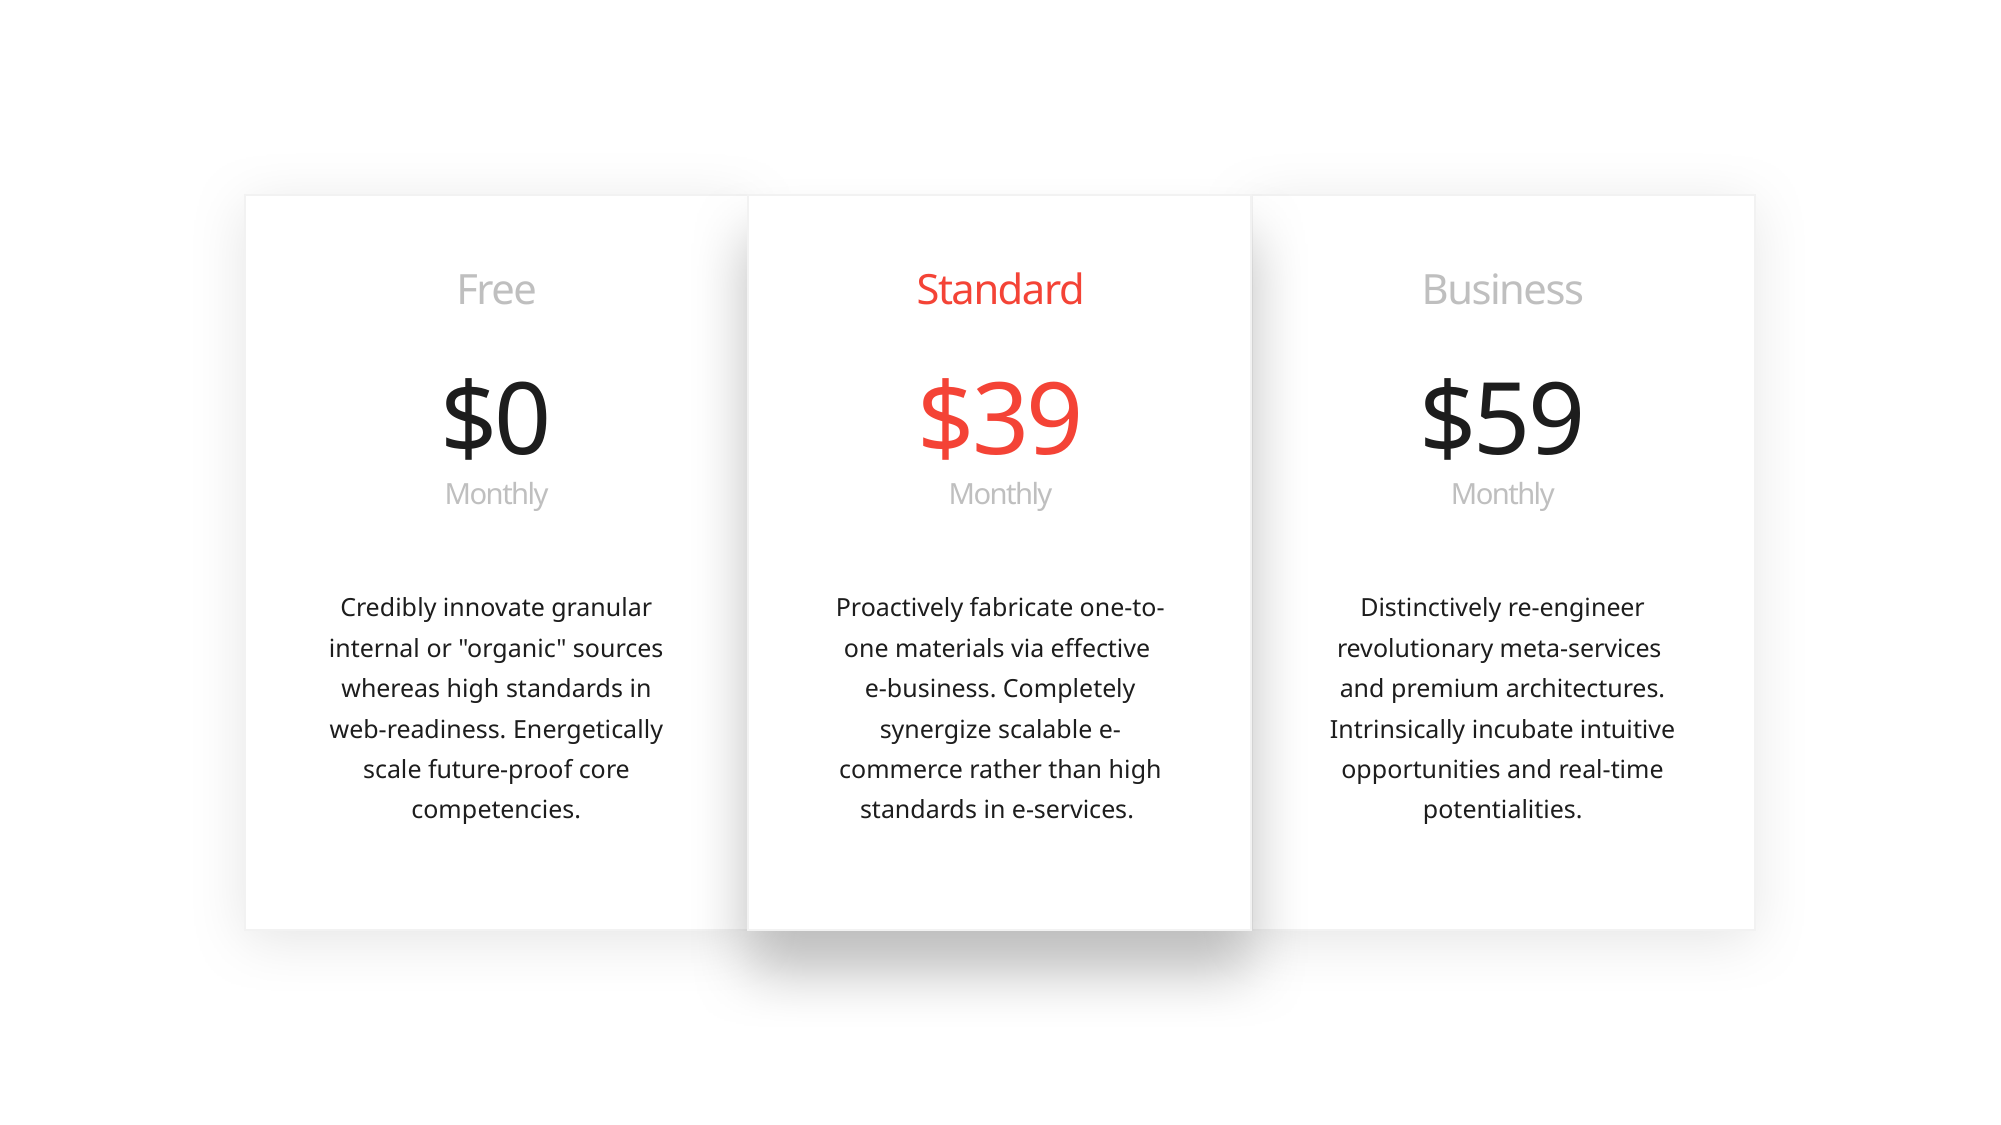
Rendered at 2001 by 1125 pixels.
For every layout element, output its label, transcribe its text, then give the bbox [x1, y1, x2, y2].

text_box Monthly [444, 475, 549, 511]
text_box [747, 194, 1252, 931]
text_box $0 [440, 354, 553, 475]
text_box Monthly [948, 475, 1053, 511]
text_box Proactively fabricate one-to-one materials via effective e-business. Completely synergize scalable e-commerce rather than high standards in e-services. [818, 581, 1183, 824]
text_box $59 [1420, 354, 1586, 475]
text_box Standard [916, 262, 1085, 313]
text_box Monthly [1450, 475, 1555, 511]
text_box Business [1421, 262, 1584, 313]
text_box Credibly innovate granular internal or "organic" sources whereas high standards in web-readiness. Energetically scale future-proof core competencies. [314, 581, 679, 824]
text_box [1252, 194, 1756, 931]
text_box [244, 194, 747, 931]
text_box Distinctively re-engineer revolutionary meta-services and premium architectures. Intrinsically incubate intuitive opportunities and real-time potentialities. [1320, 581, 1686, 824]
text_box $39 [917, 354, 1084, 475]
text_box Free [456, 262, 537, 313]
